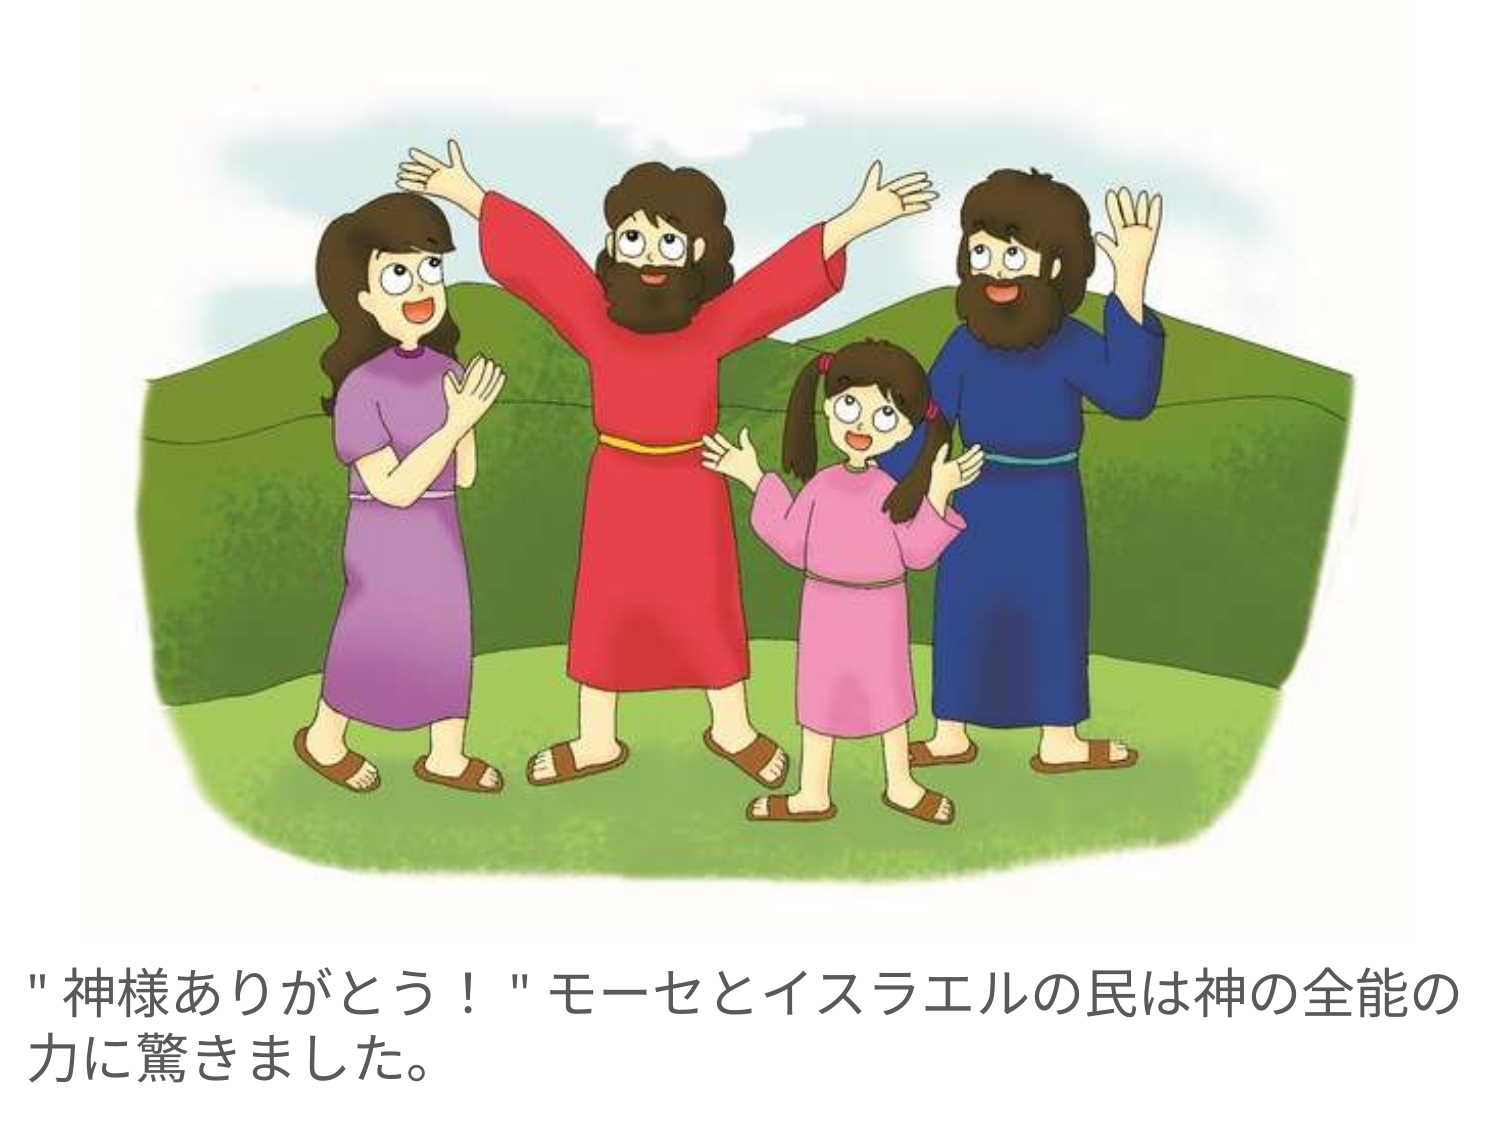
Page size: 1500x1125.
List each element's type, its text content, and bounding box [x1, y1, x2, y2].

picture [85, 0, 1412, 938]
text_box "神様ありがとう！"モーセとイスラエルの民は神の全能の力に驚きました。 [11, 952, 1498, 1097]
